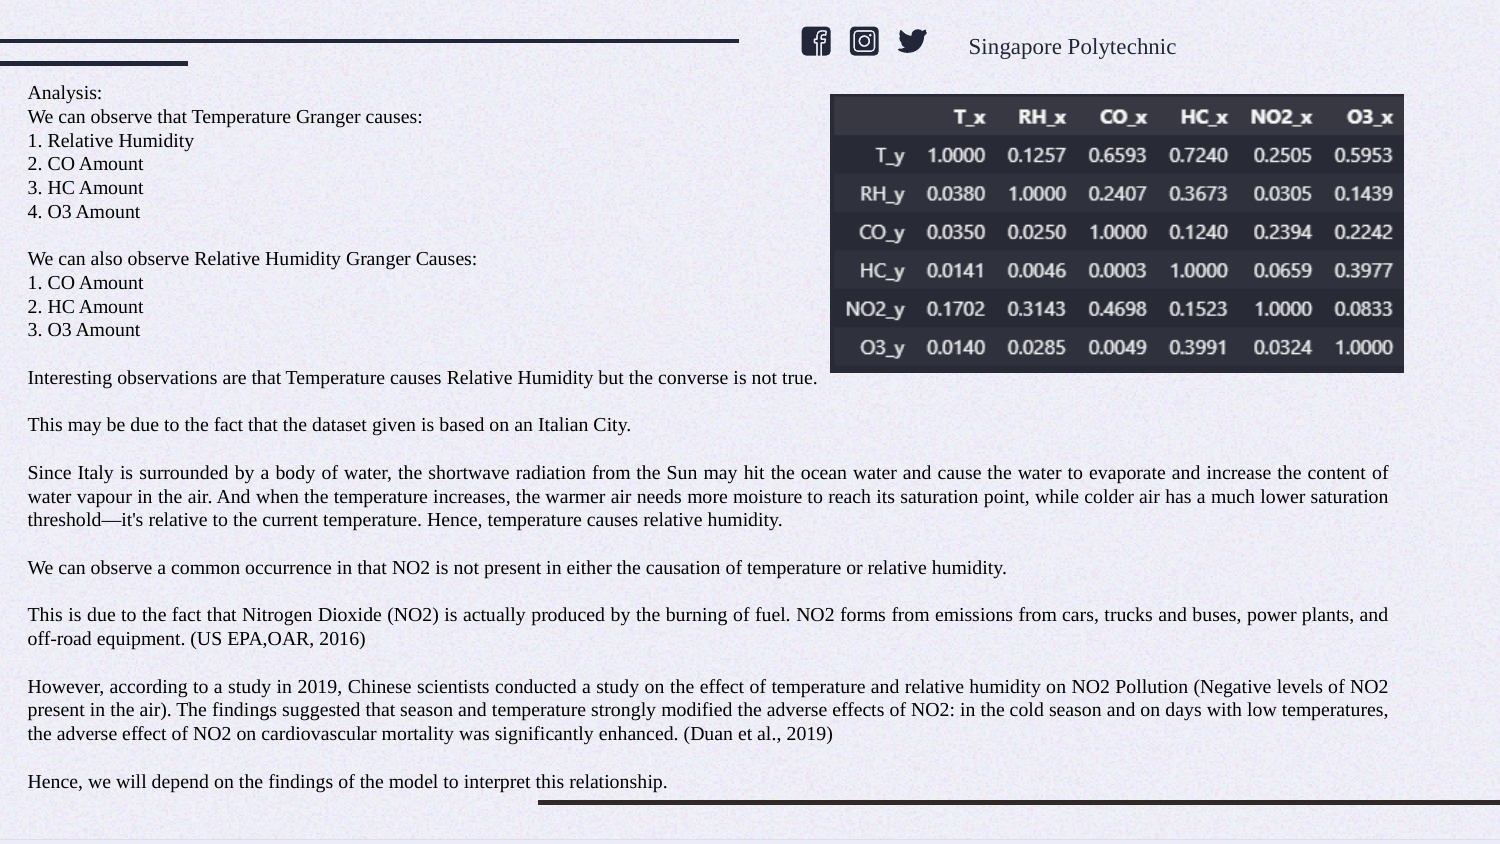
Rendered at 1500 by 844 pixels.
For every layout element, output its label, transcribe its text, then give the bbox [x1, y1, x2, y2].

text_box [801, 26, 928, 56]
picture [830, 94, 1404, 374]
text_box Singapore Polytechnic [953, 21, 1394, 70]
text_box Analysis: We can observe that Temperature Granger causes: 1. Relative Humidity 2. CO Amount 3. HC Amount 4. O3 Amount We can also observe Relative Humidity Granger Causes: 1. CO Amount 2. HC Amount 3. O3 Amount Interesting observations are that Temperature causes Relative Humidity but the converse is not true. This may be due to the fact that the dataset given is based on an Italian City. Since Italy is surrounded by a body of water, the shortwave radiation from the Sun may hit the ocean water and cause the water to evaporate and increase the content of water vapour in the air. And when the temperature increases, the warmer air needs more moisture to reach its saturation point, while colder air has a much lower saturation threshold—it's relative to the current temperature. Hence, temperature causes relative humidity. We can observe a common occurrence in that NO2 is not present in either the causation of temperature or relative humidity. This is due to the fact that Nitrogen Dioxide (NO2) is actually produced by the burning of fuel. NO2 forms from emissions from cars, trucks and buses, power plants, and off-road equipment. (US EPA,OAR, 2016) However, according to a study in 2019, Chinese scientists conducted a study on the effect of temperature and relative humidity on NO2 Pollution (Negative levels of NO2 present in the air). The findings suggested that season and temperature strongly modified the adverse effects of NO2: in the cold season and on days with low temperatures, the adverse effect of NO2 on cardiovascular mortality was significantly enhanced. (Duan et al., 2019) Hence, we will depend on the findings of the model to interpret this relationship. [12, 72, 1406, 800]
picture [0, 0, 1500, 844]
